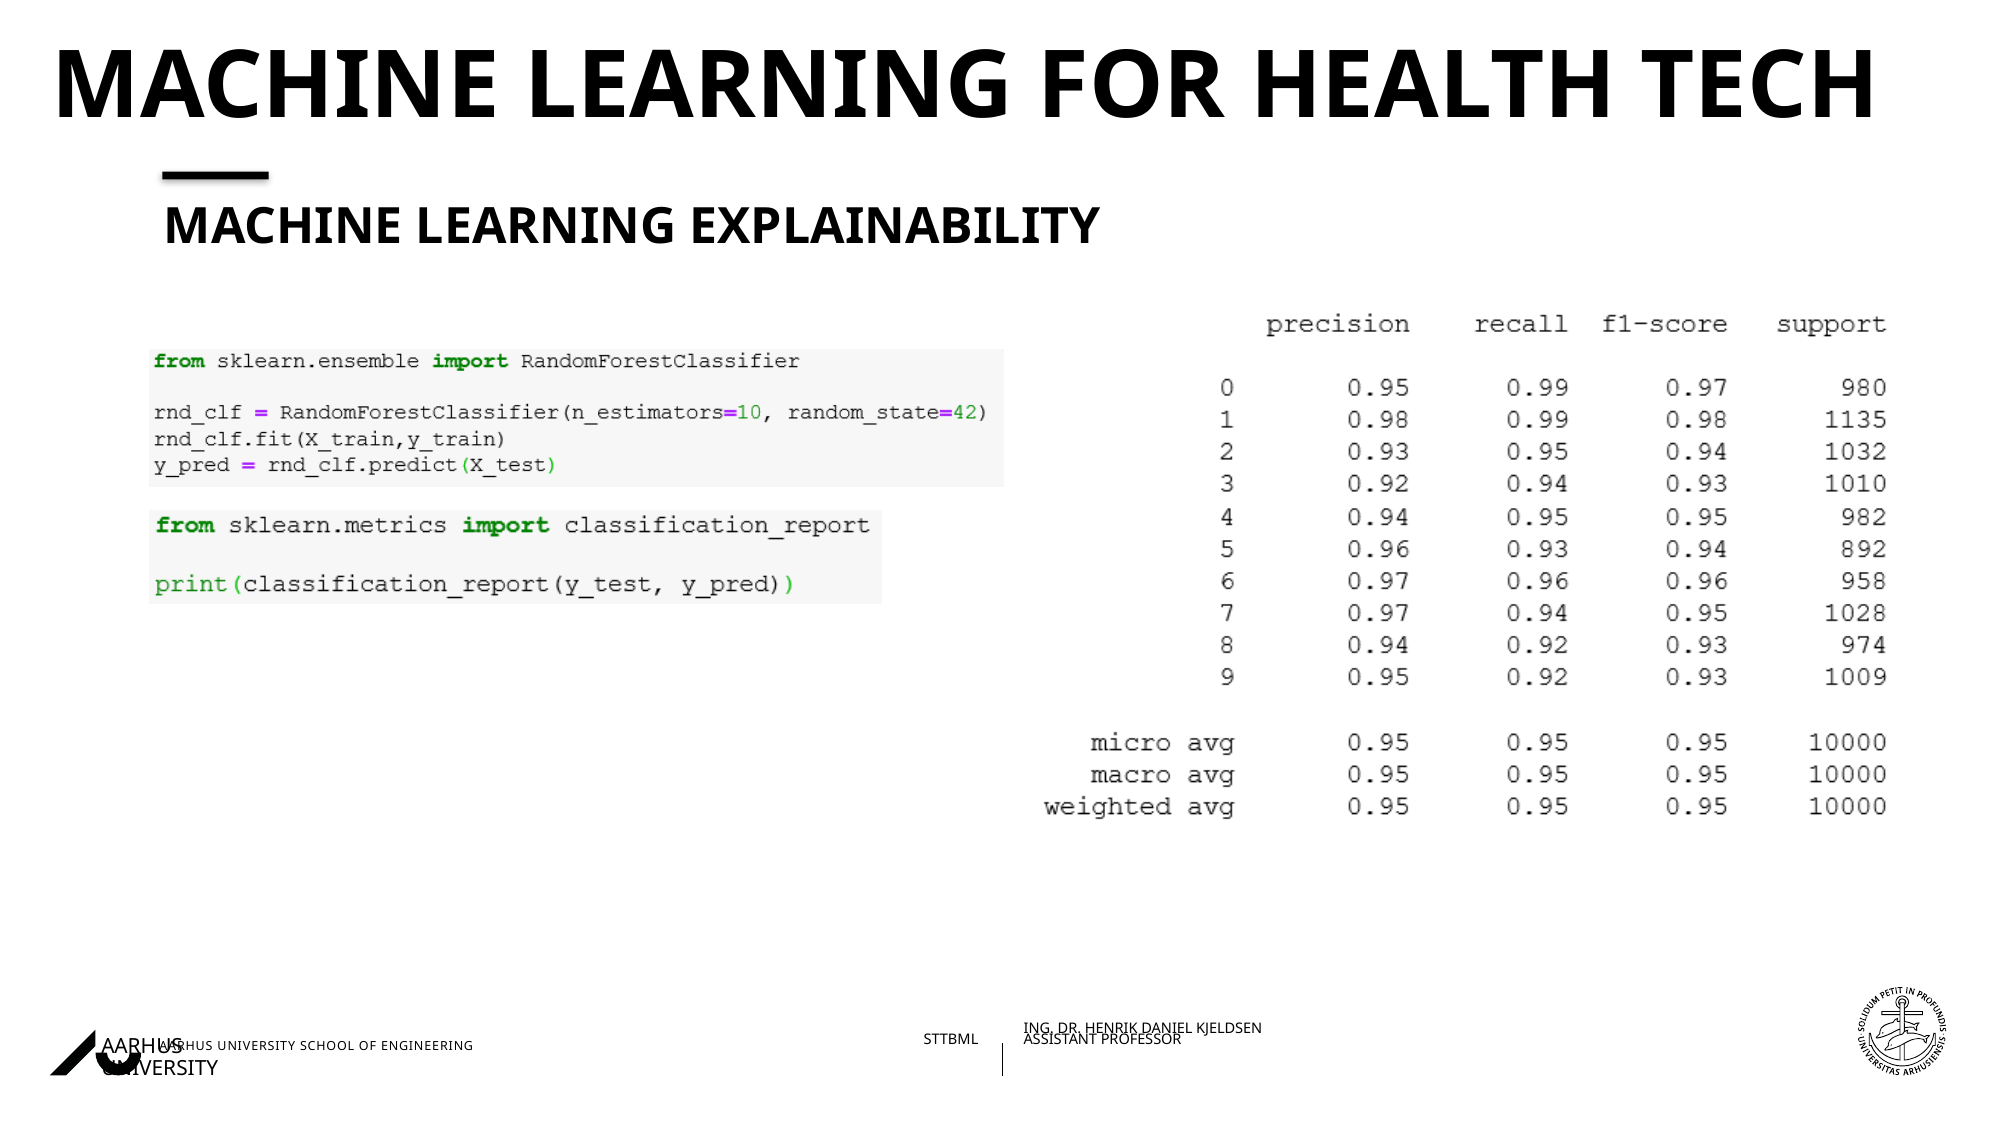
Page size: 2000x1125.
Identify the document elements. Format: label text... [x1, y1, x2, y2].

title MACHINE LEARNING for Health tech [51, 37, 1948, 162]
picture [148, 349, 1004, 487]
picture [148, 510, 882, 605]
picture [1011, 300, 1929, 845]
text_box MACHINE LEARNING EXPLAINABILITY [149, 186, 1354, 261]
